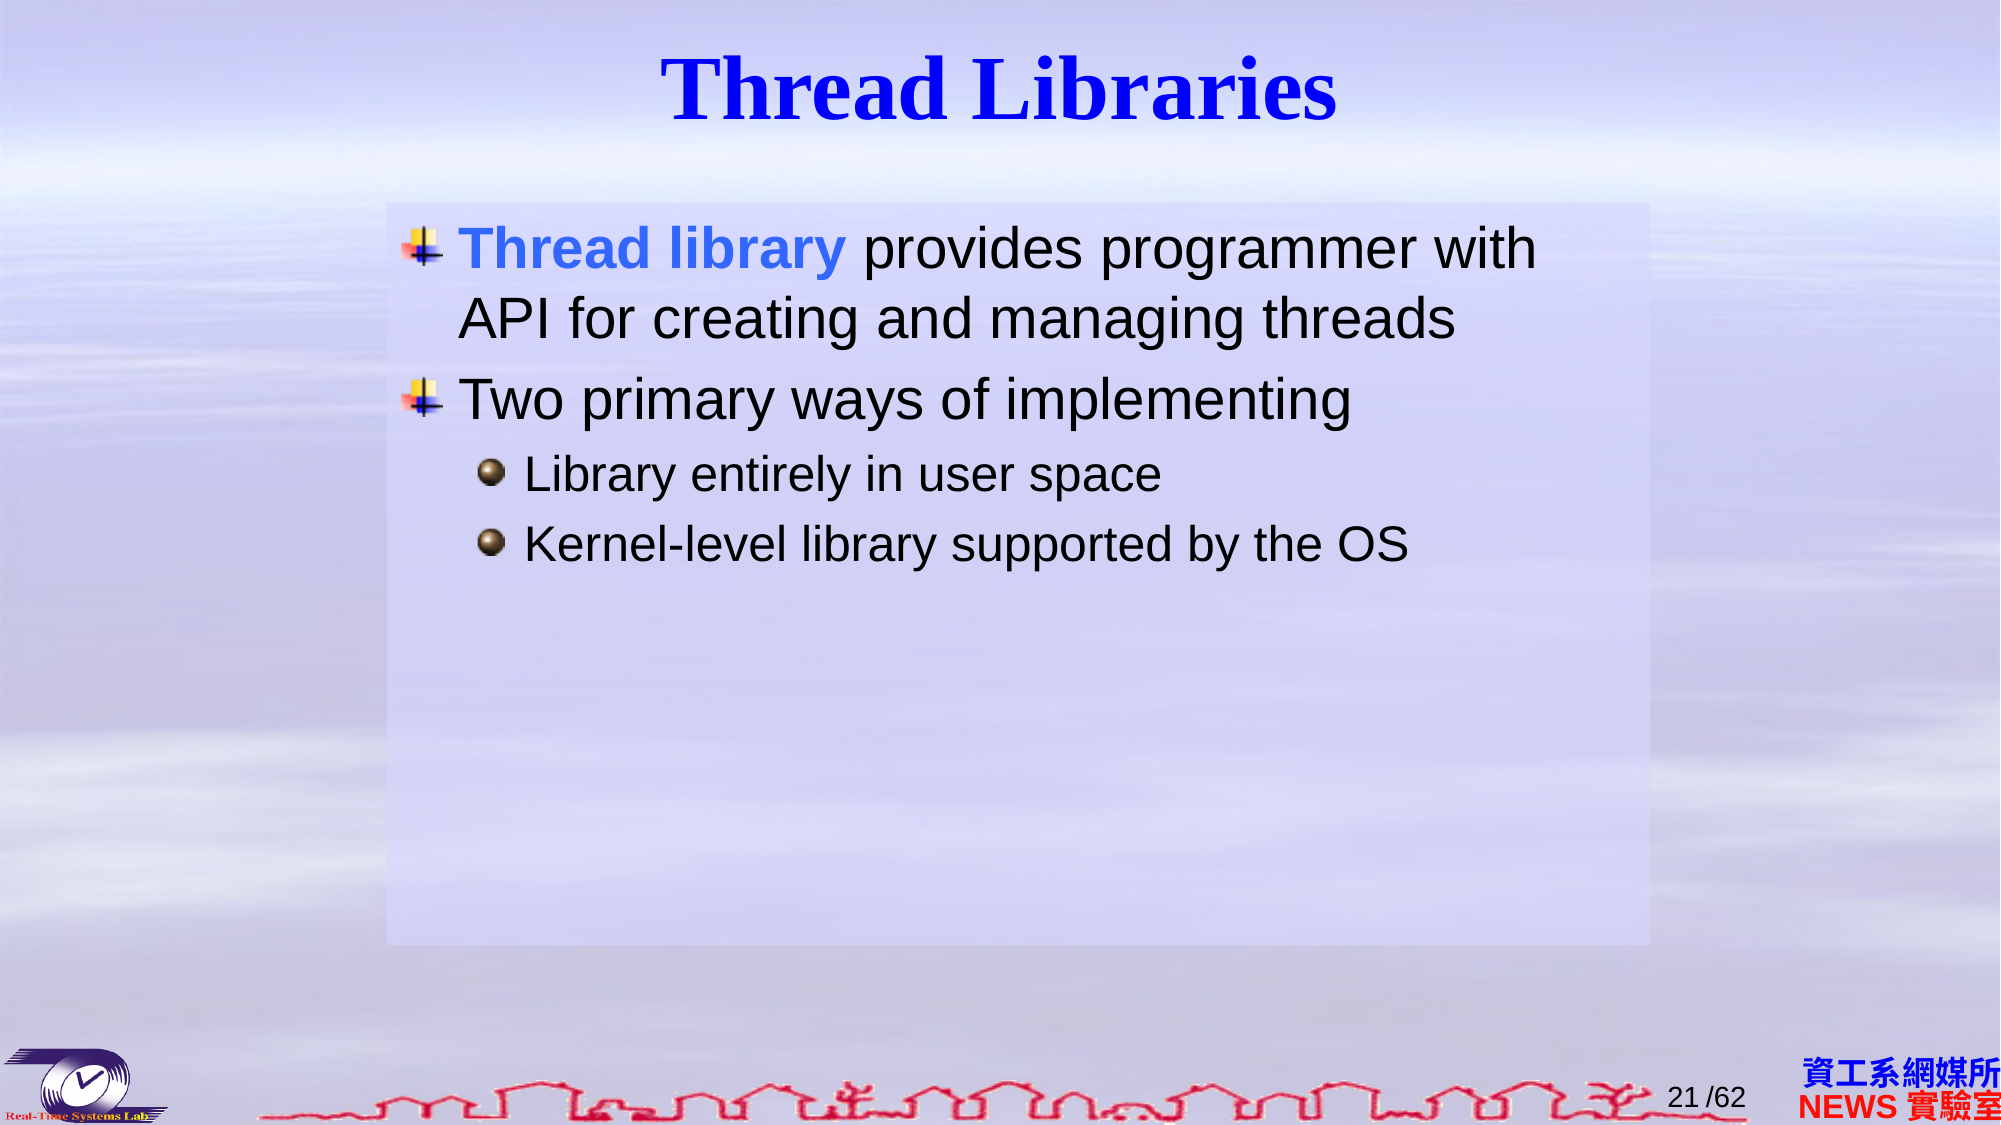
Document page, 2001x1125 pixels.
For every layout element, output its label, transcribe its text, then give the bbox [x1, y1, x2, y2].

footer /62 [1715, 1070, 2000, 1125]
picture [0, 0, 2001, 1125]
slide_number 20 [1248, 1070, 1715, 1125]
list Thread library provides programmer with API for creating and managing threads Two primary ways of implementing Library entirely in user space Kernel-level library supported by the OS [386, 202, 1651, 946]
title Thread Libraries [324, 35, 1675, 131]
